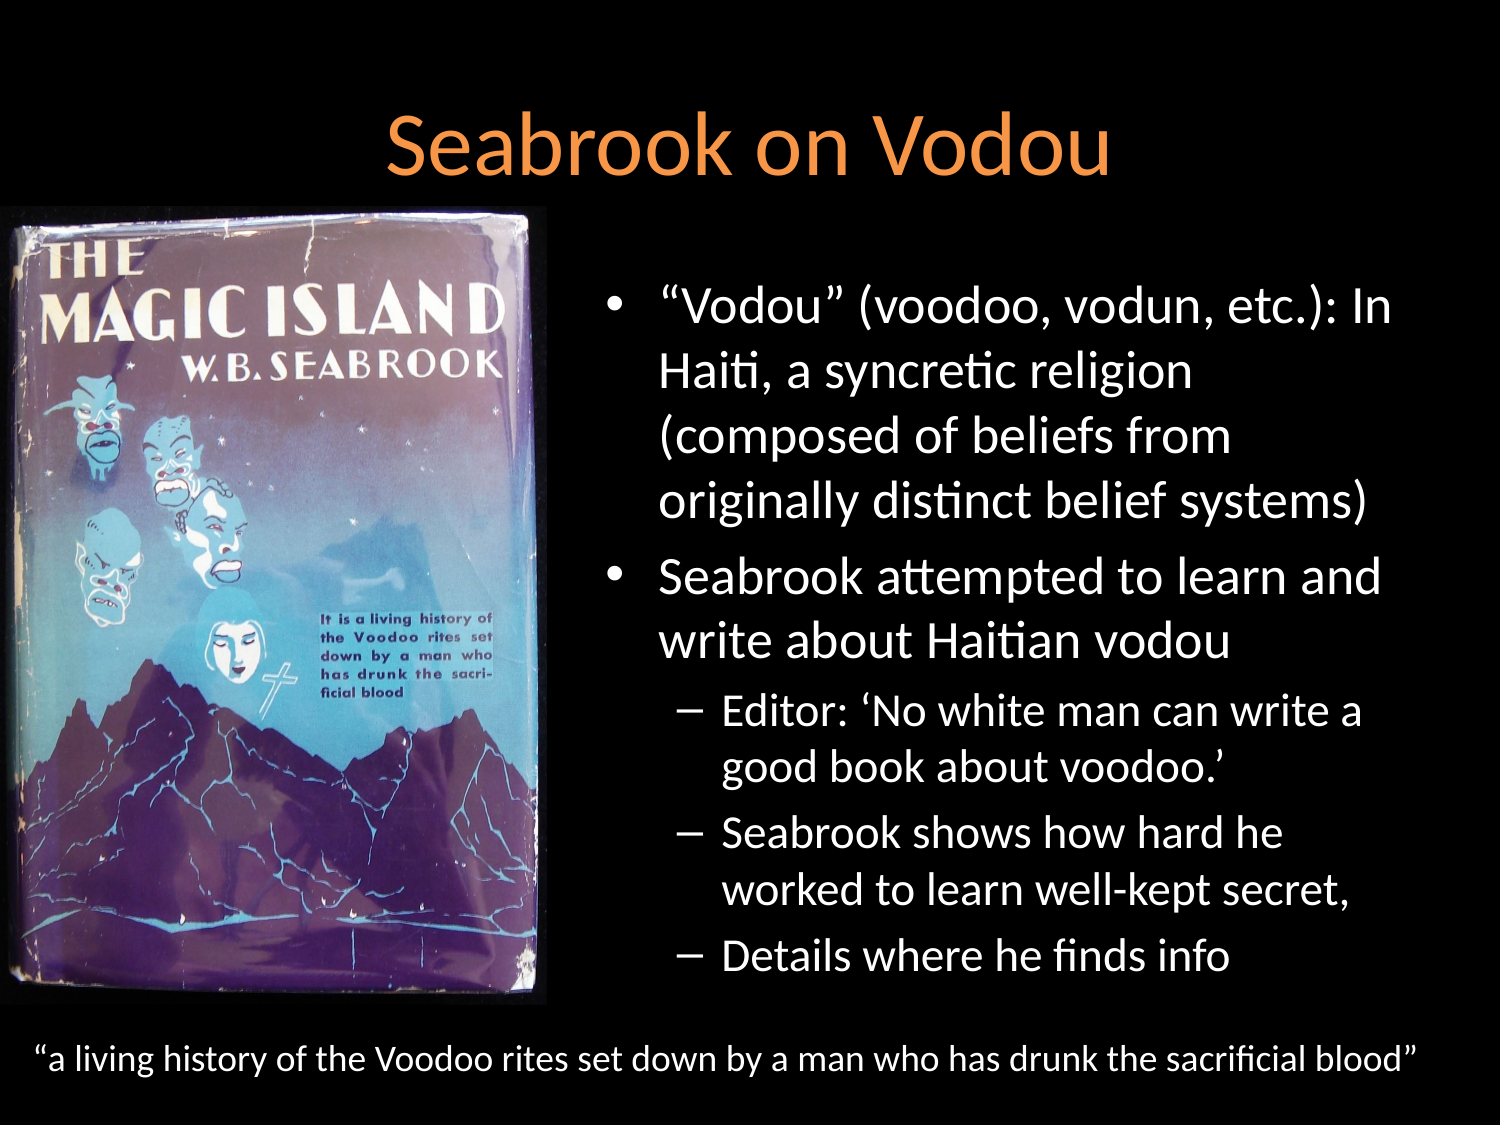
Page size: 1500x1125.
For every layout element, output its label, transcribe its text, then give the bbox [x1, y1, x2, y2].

picture [0, 206, 547, 1006]
list “Vodou” (voodoo, vodun, etc.): In Haiti, a syncretic religion (composed of beliefs from originally distinct belief systems) Seabrook attempted to learn and write about Haitian vodou Editor: ‘No white man can write a good book about voodoo.’ Seabrook shows how hard he worked to learn well-kept secret, Details where he finds info [590, 262, 1443, 1005]
text_box “a living history of the Voodoo rites set down by a man who has drunk the sacrificial blood” [17, 1027, 1500, 1087]
title Seabrook on Vodou [75, 45, 1425, 233]
